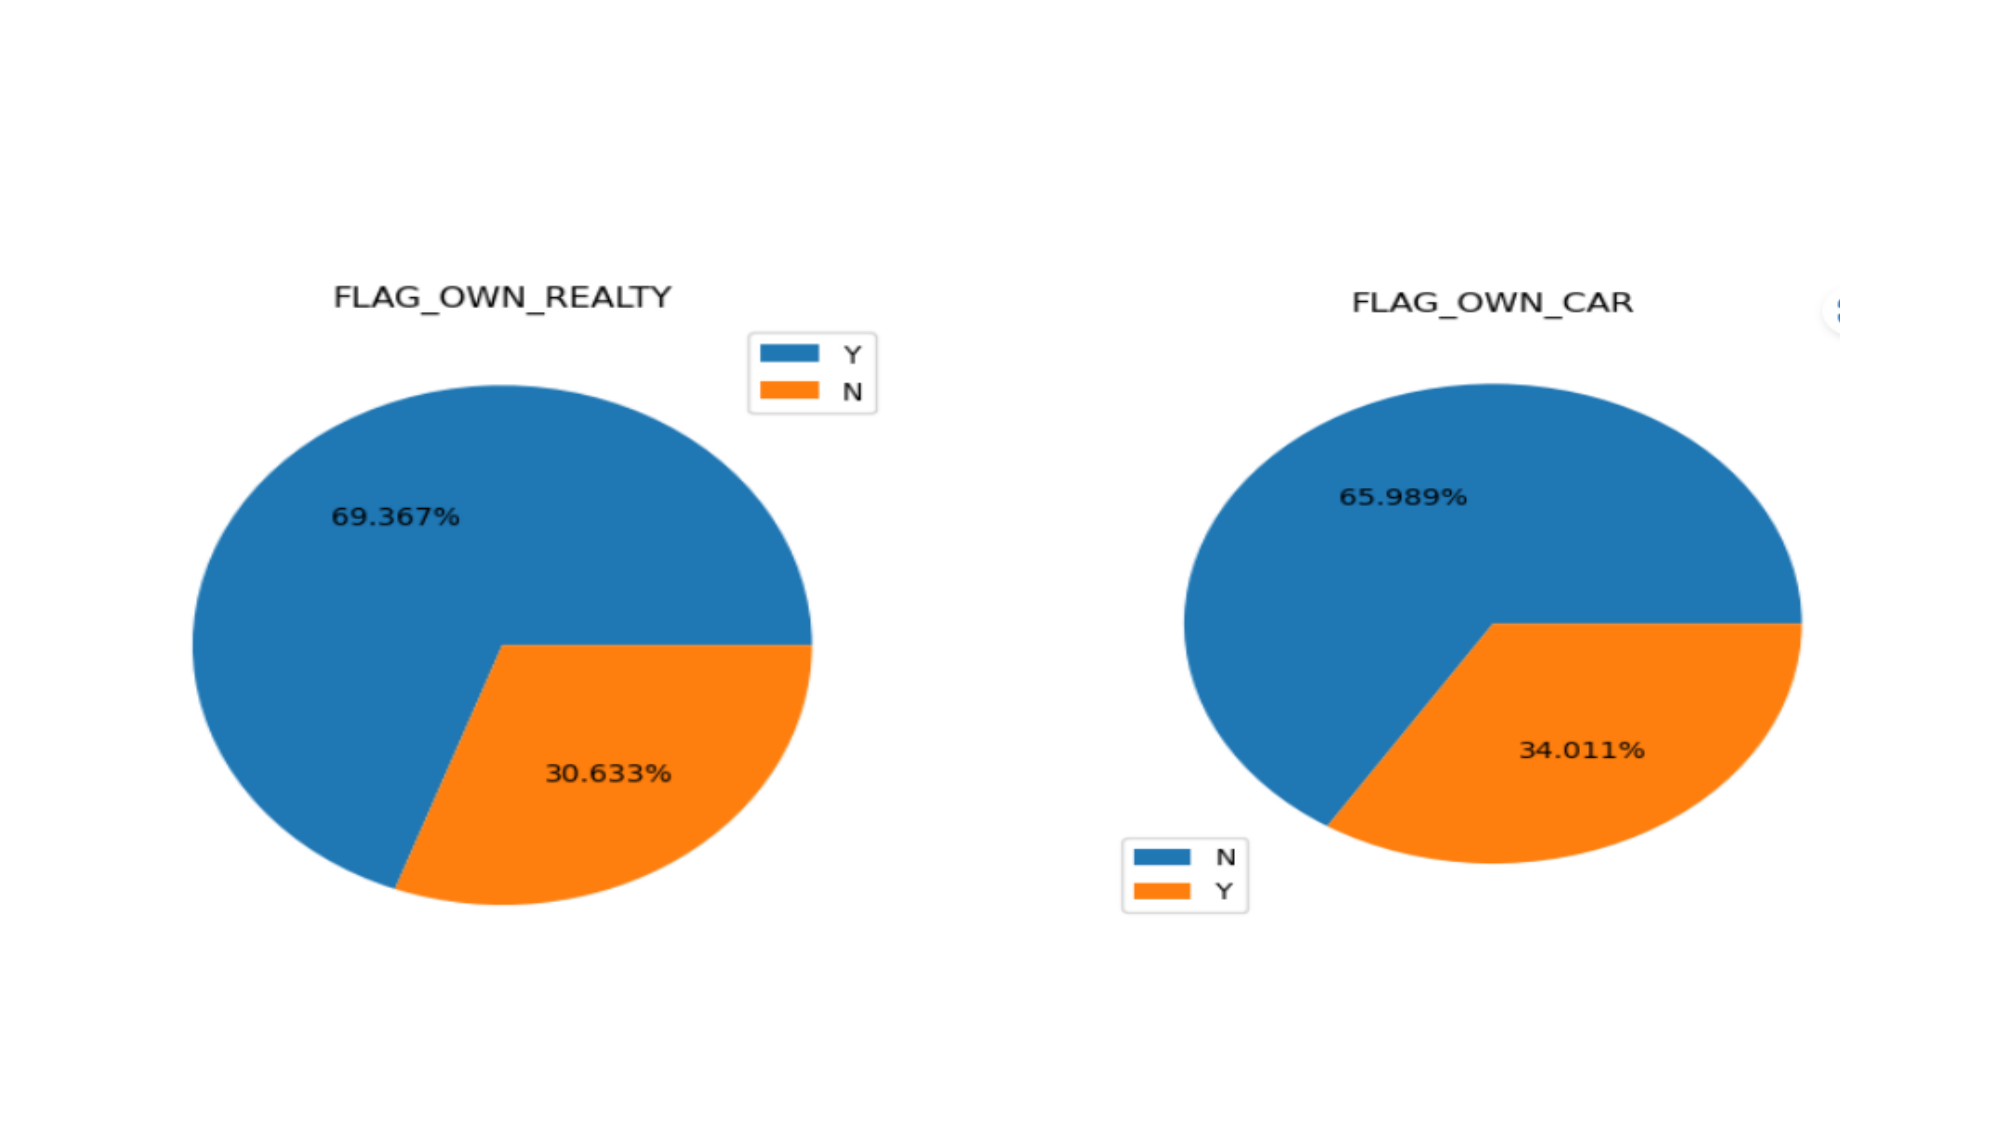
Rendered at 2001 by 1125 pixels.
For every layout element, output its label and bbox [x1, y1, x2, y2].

picture [1109, 271, 1840, 934]
list [188, 271, 902, 934]
